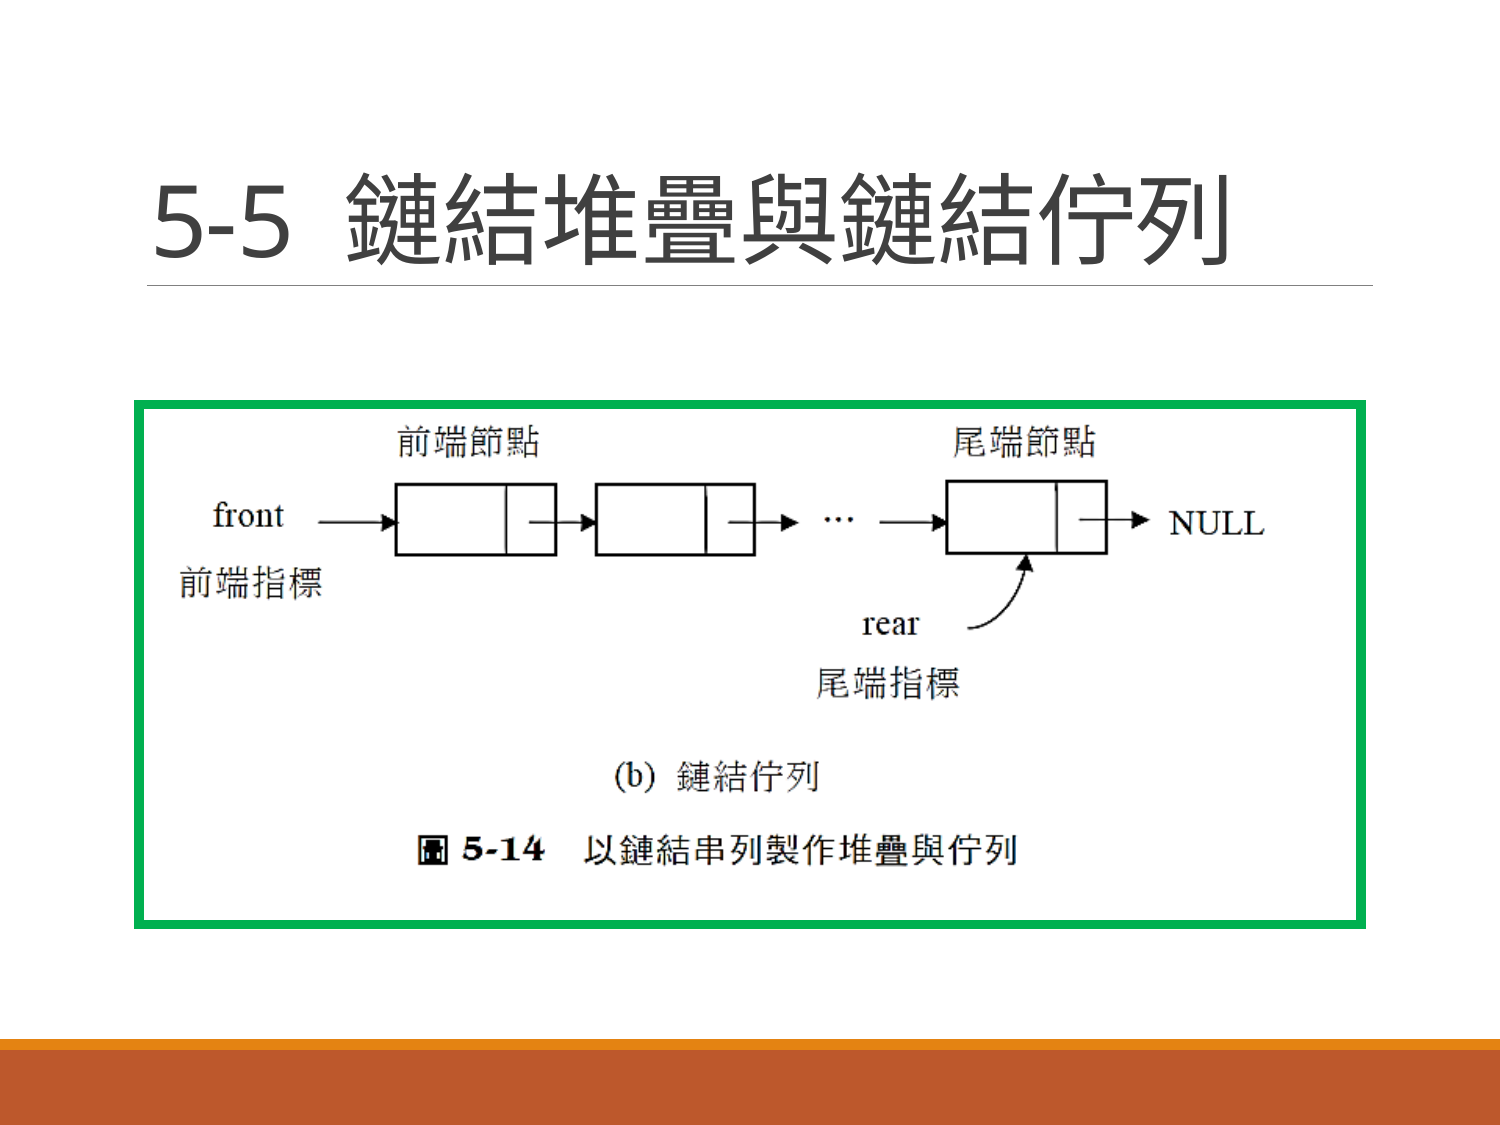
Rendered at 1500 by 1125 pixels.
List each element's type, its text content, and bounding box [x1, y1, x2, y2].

title 5-5 鏈結堆疊與鏈結佇列 [135, 47, 1373, 285]
picture [143, 408, 1357, 921]
